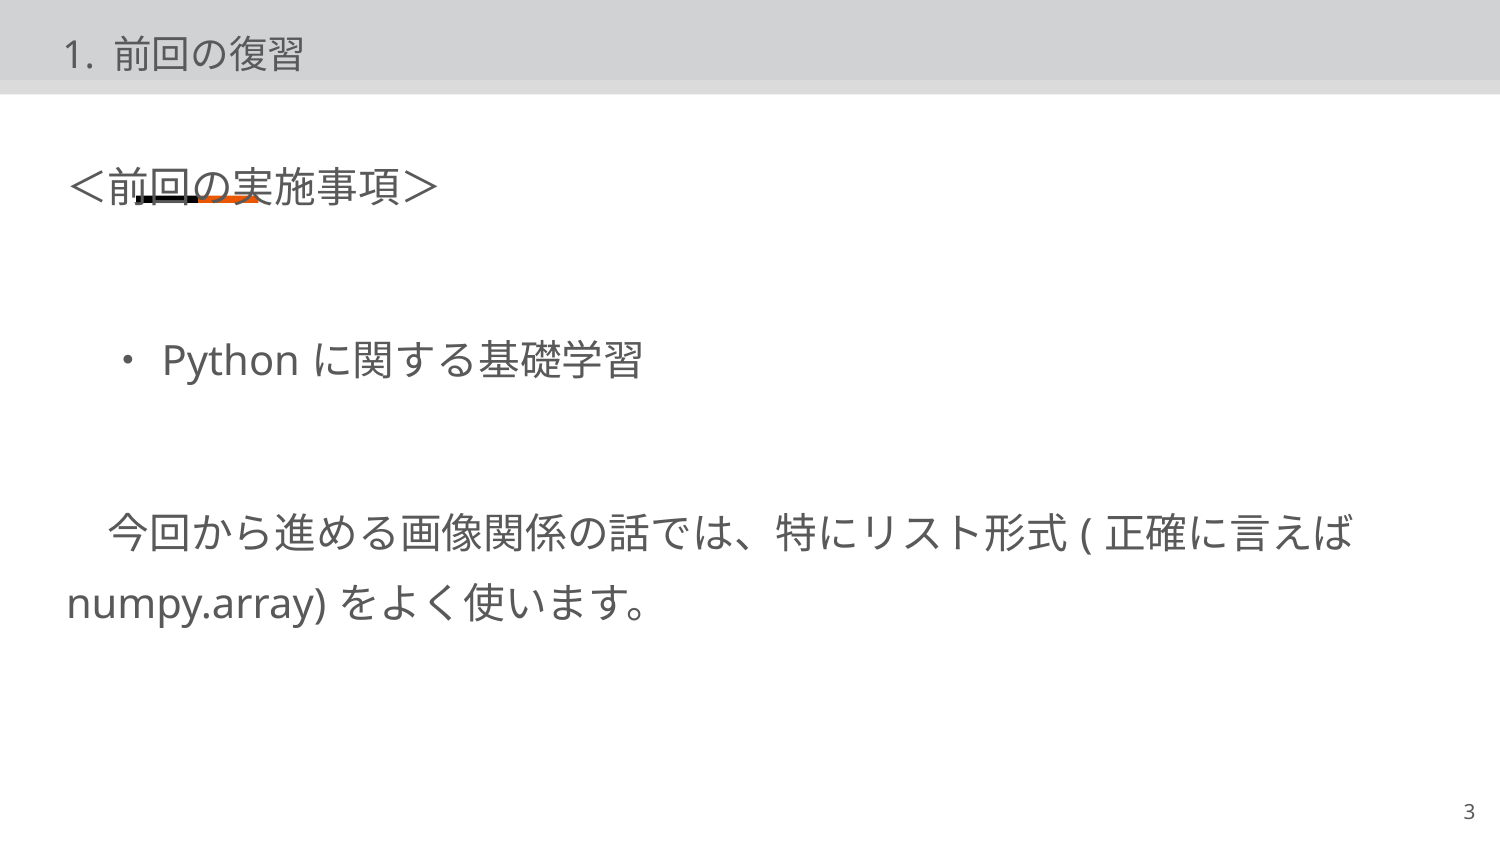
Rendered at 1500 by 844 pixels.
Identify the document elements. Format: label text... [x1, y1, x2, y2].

text_box 1. 前回の復習 [0, 0, 1500, 95]
text_box ＜前回の実施事項＞ ・Pythonに関する基礎学習 今回から進める画像関係の話では、特にリスト形式(正確に言えばnumpy.array)をよく使います。 [51, 129, 1449, 818]
text_box 3 [1400, 779, 1491, 844]
